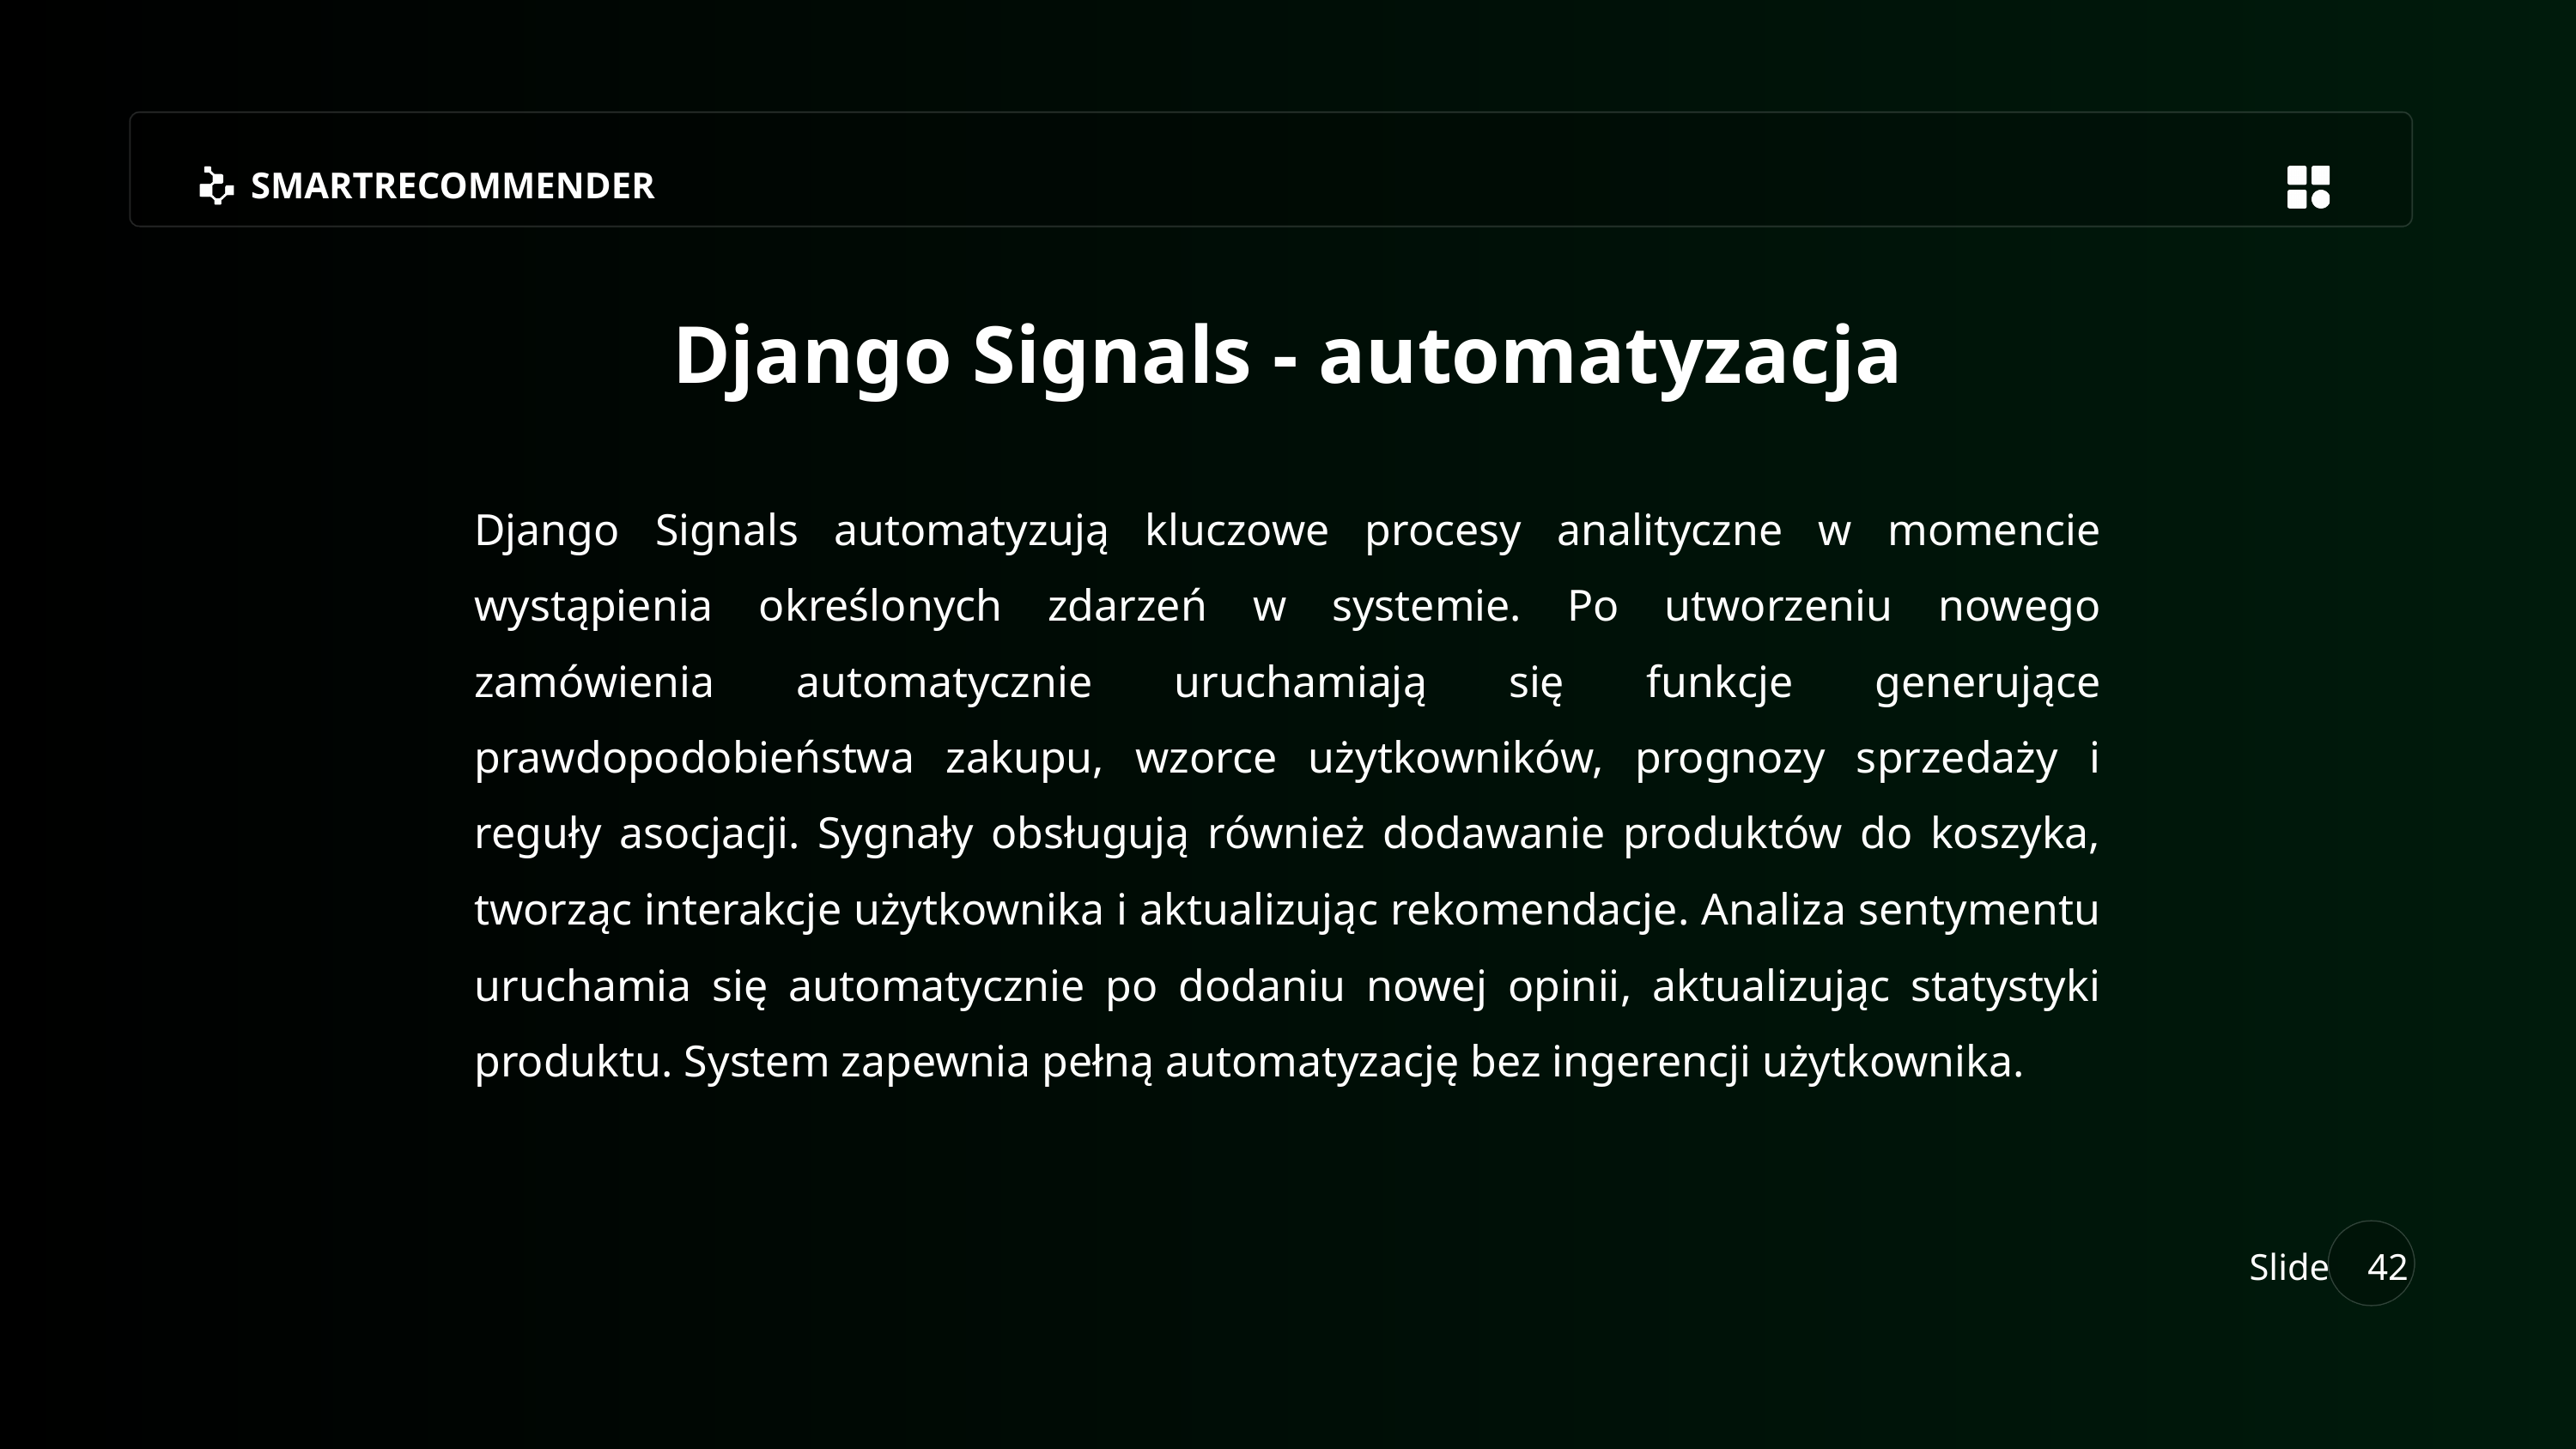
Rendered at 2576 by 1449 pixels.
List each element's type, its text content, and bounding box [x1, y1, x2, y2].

text_box Django Signals - automatyzacja [291, 322, 2285, 399]
text_box [2326, 1180, 2451, 1343]
text_box Slide [2150, 1226, 2330, 1288]
text_box [125, 91, 2451, 263]
text_box [199, 166, 234, 205]
text_box [2287, 166, 2330, 209]
text_box SMARTRECOMMENDER [251, 172, 679, 207]
text_box 42 [2363, 1226, 2413, 1288]
text_box Django Signals automatyzują kluczowe procesy analityczne w momencie wystąpienia określonych zdarzeń w systemie. Po utworzeniu nowego zamówienia automatycznie uruchamiają się funkcje generujące prawdopodobieństwa zakupu, wzorce użytkowników, prognozy sprzedaży i reguły asocjacji. Sygnały obsługują również dodawanie produktów do koszyka, tworząc interakcje użytkownika i aktualizując rekomendacje. Analiza sentymentu uruchamia się automatycznie po dodaniu nowej opinii, aktualizując statystyki produktu. System zapewnia pełną automatyzację bez ingerencji użytkownika. [474, 477, 2102, 1086]
